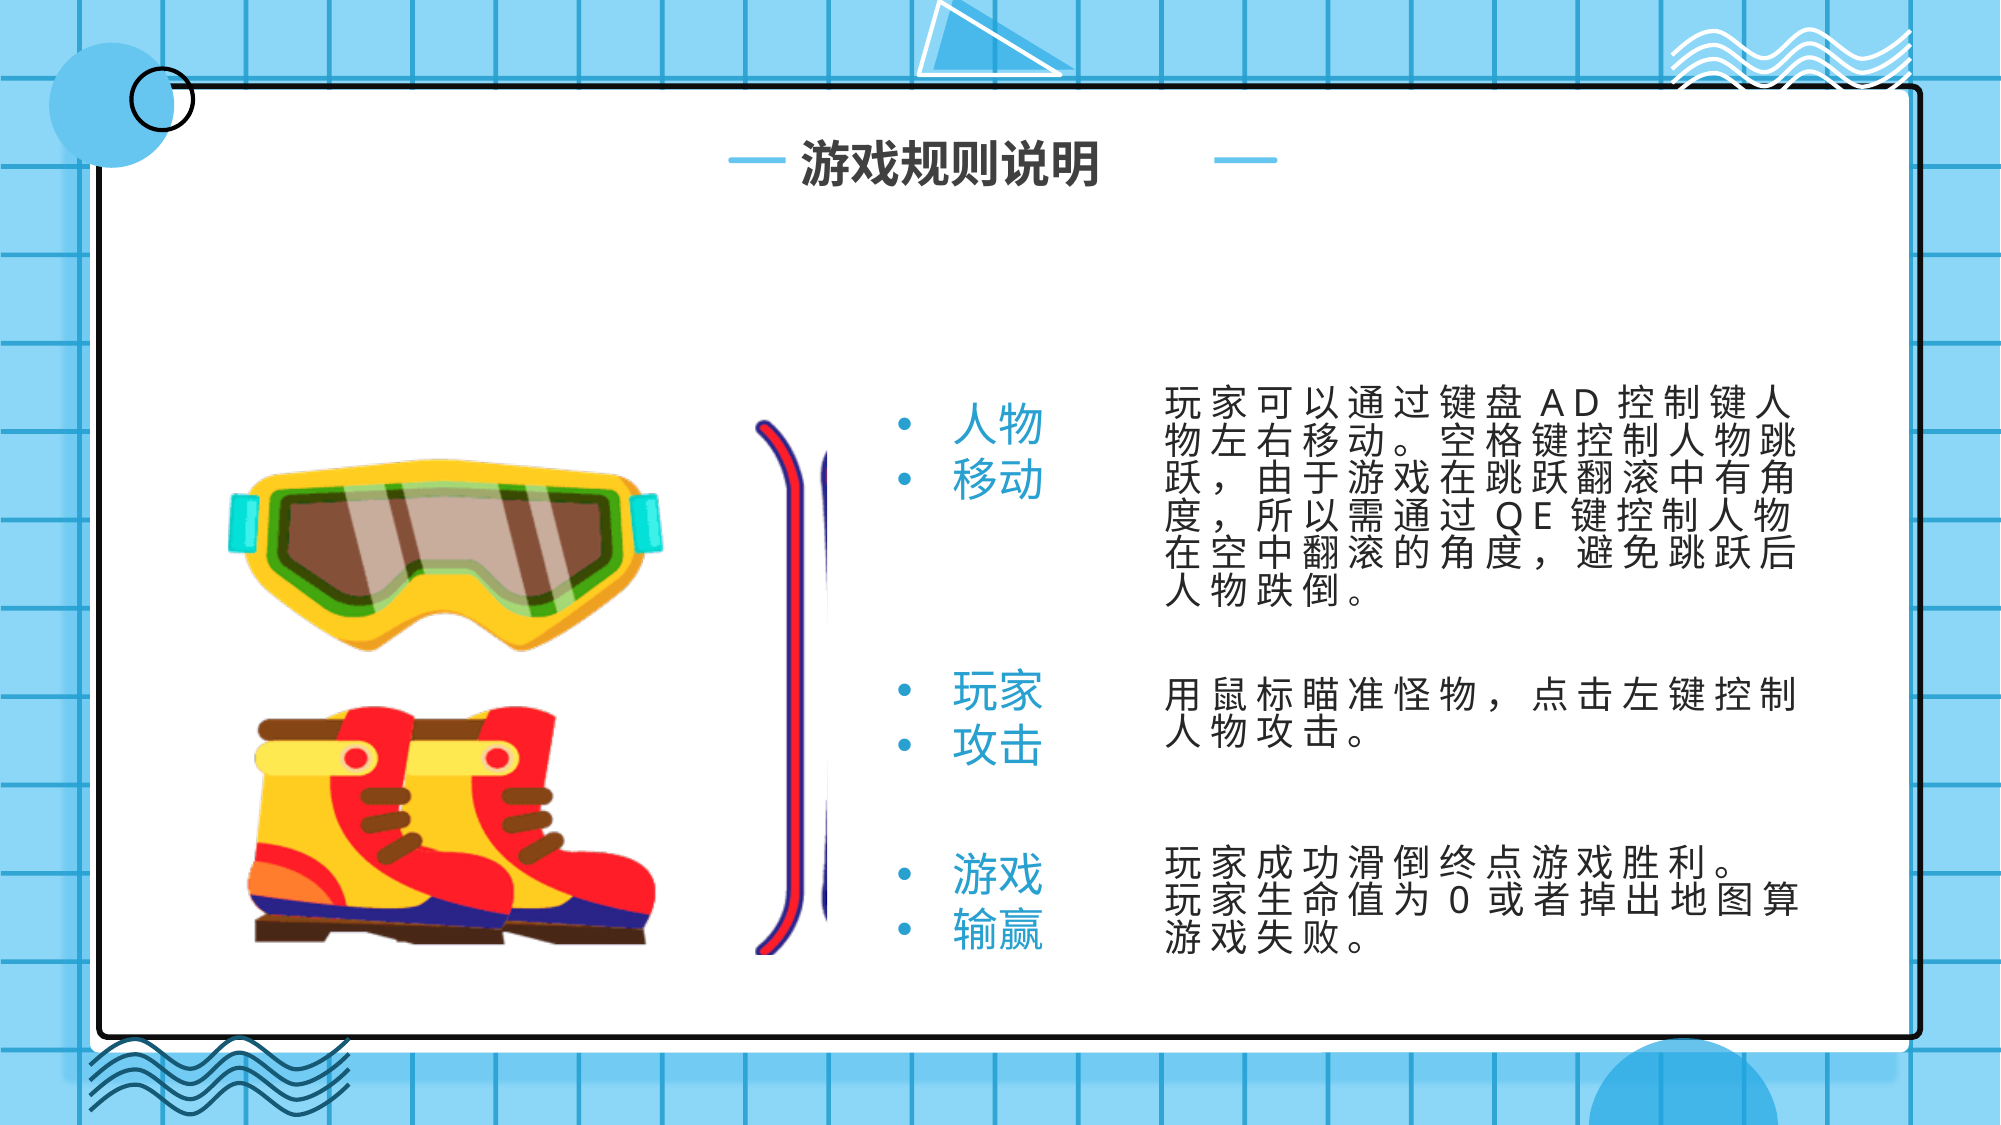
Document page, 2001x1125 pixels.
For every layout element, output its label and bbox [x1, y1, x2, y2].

text_box [881, 379, 1851, 636]
text_box [881, 838, 1851, 968]
text_box [728, 125, 1278, 202]
text_box [226, 402, 829, 956]
text_box [881, 654, 1851, 782]
